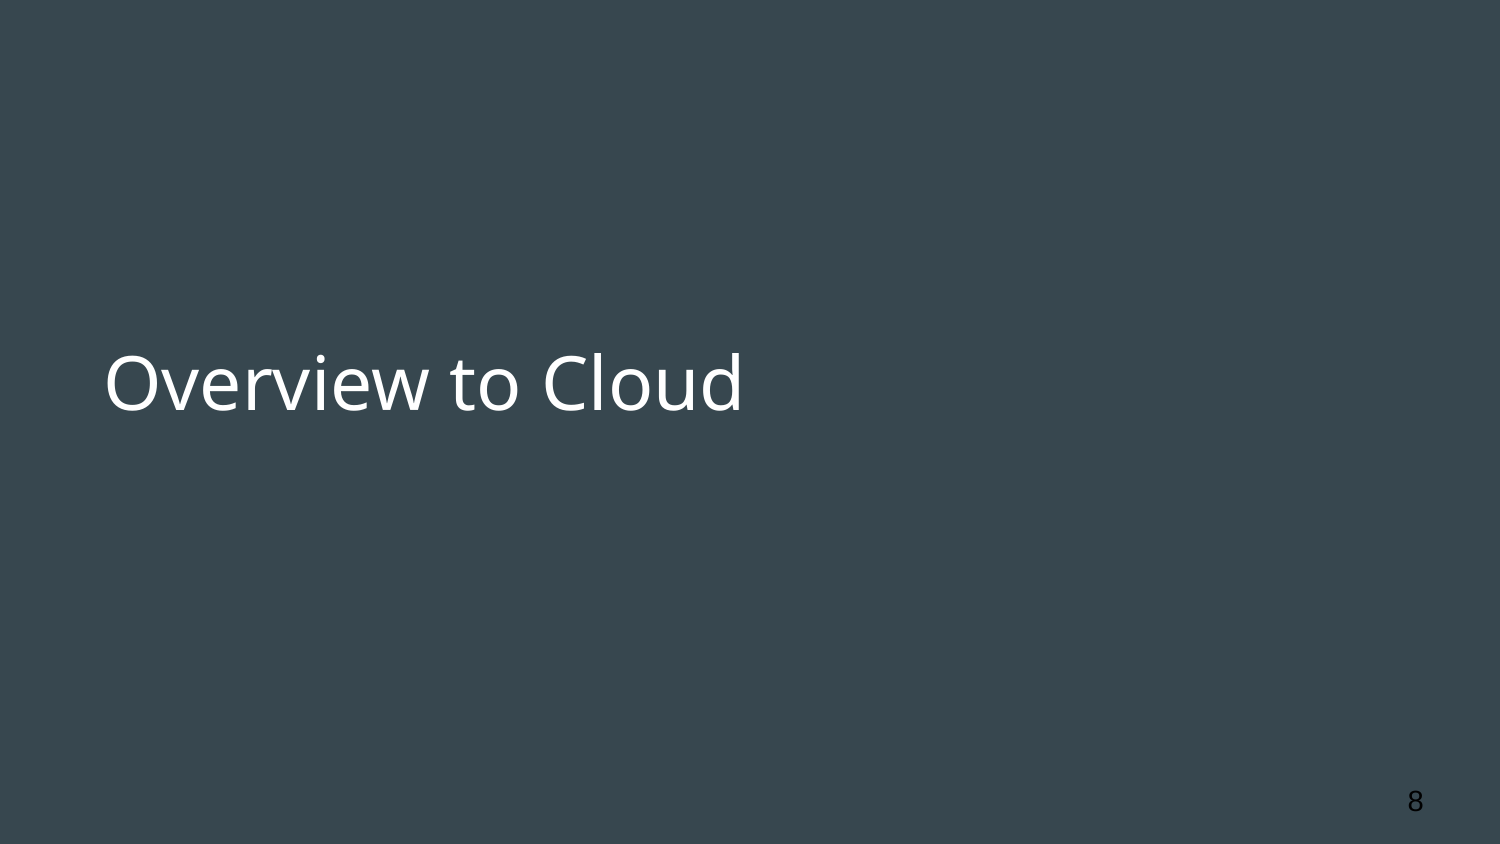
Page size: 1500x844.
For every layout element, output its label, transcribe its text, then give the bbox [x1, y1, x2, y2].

title Overview to Cloud [88, 320, 1487, 415]
slide_number ‹#› [1392, 767, 1483, 833]
